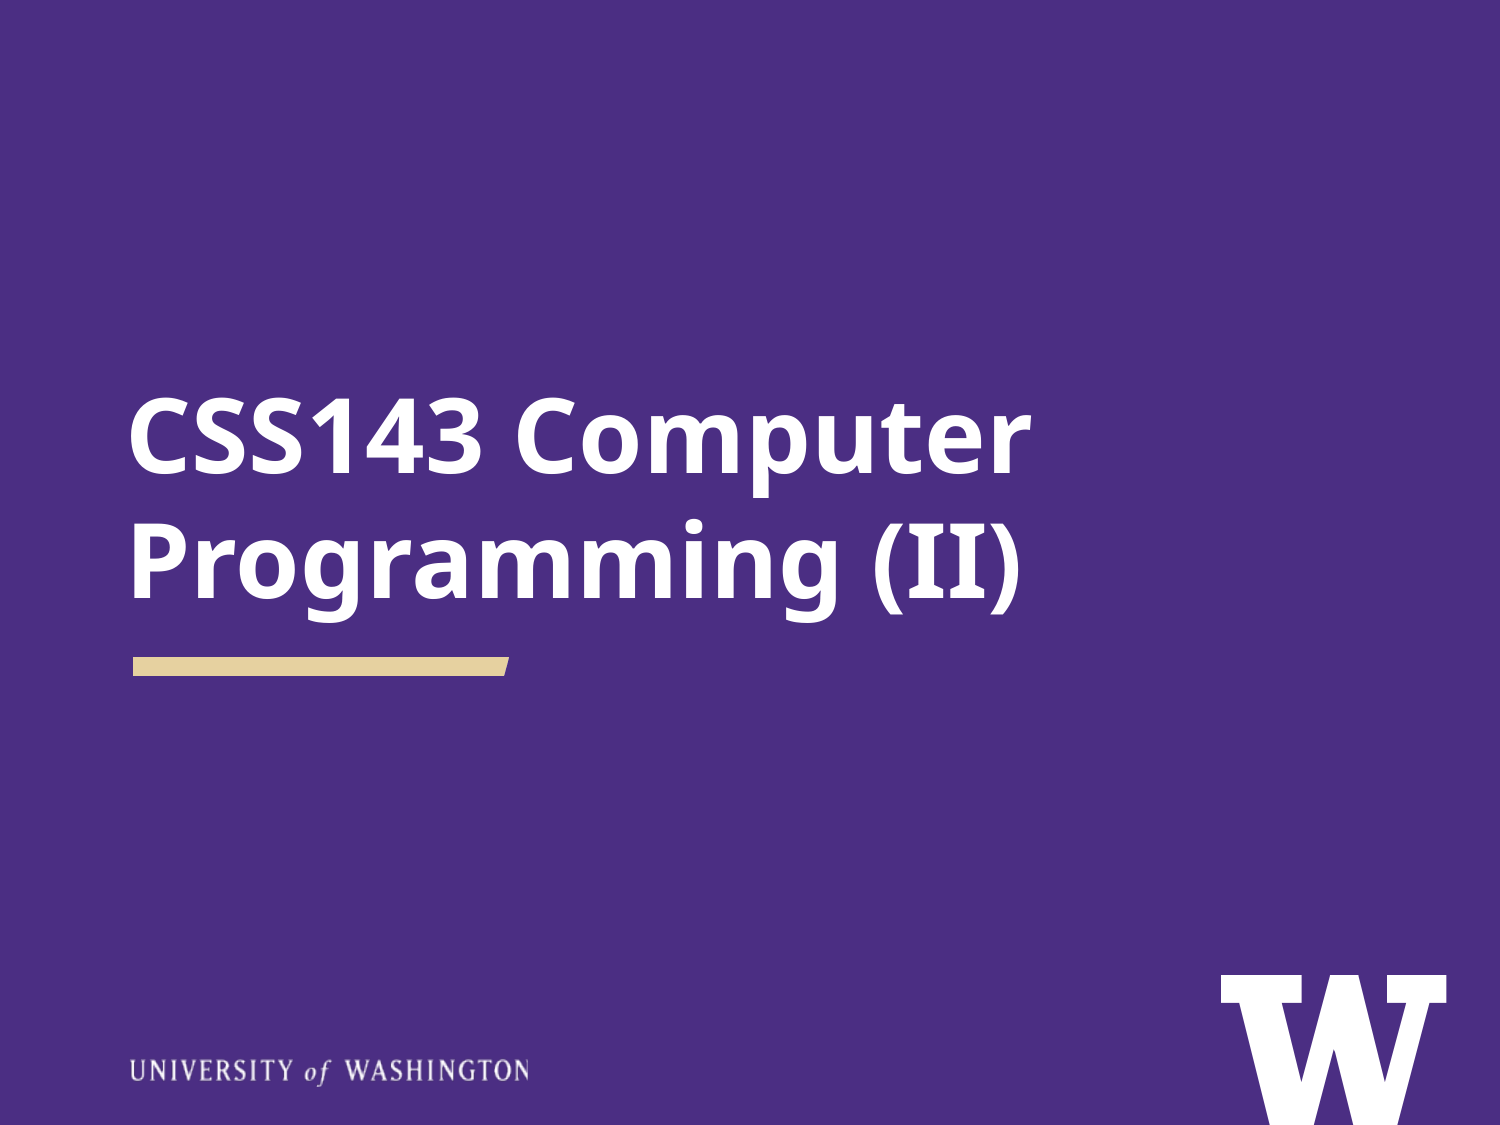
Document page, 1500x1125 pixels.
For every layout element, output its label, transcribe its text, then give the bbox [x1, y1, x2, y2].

title CSS143 Computer Programming (II) [110, 193, 1254, 627]
picture [133, 657, 509, 676]
picture [1221, 975, 1447, 1125]
